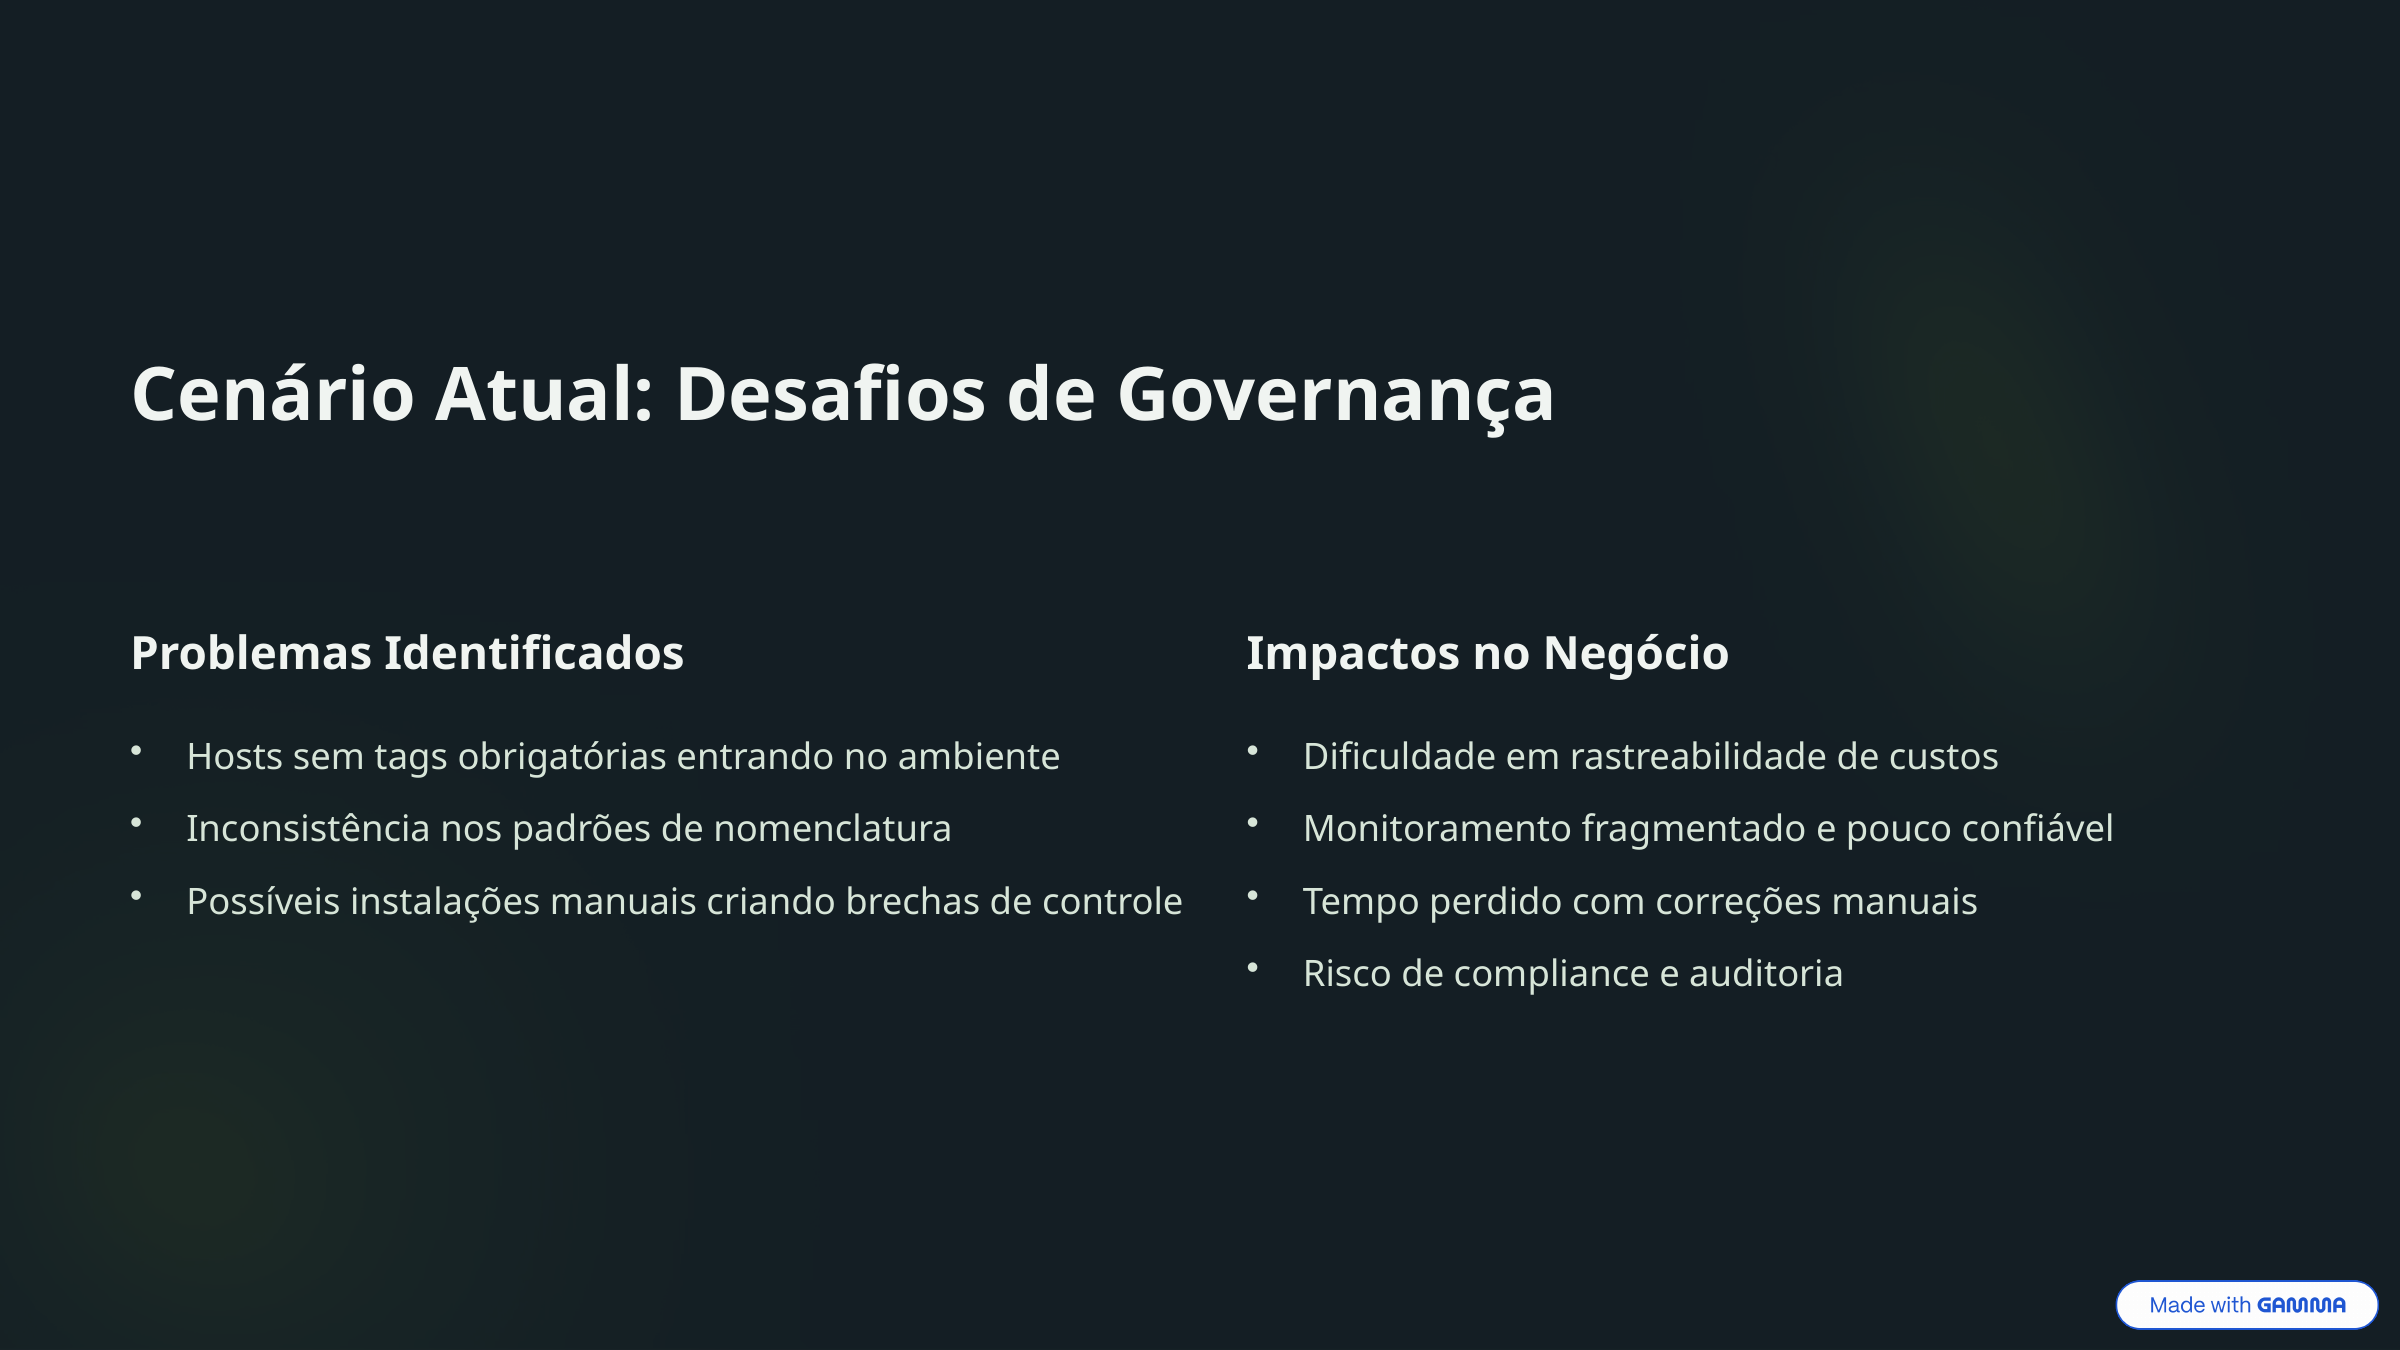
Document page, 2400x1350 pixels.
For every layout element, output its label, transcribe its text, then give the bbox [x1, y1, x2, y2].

text_box Impactos no Negócio [1246, 621, 2034, 680]
text_box Inconsistência nos padrões de nomenclatura [130, 789, 1155, 850]
text_box Monitoramento fragmentado e pouco confiável [1246, 789, 2271, 850]
text_box Hosts sem tags obrigatórias entrando no ambiente [130, 717, 1155, 777]
text_box Problemas Identificados [130, 621, 1043, 680]
text_box Tempo perdido com correções manuais [1246, 862, 2271, 922]
text_box Dificuldade em rastreabilidade de custos [1246, 717, 2271, 777]
text_box Possíveis instalações manuais criando brechas de controle [130, 862, 1155, 922]
text_box Cenário Atual: Desafios de Governança [130, 342, 2270, 529]
text_box Risco de compliance e auditoria [1246, 934, 2271, 995]
picture [2106, 1271, 2389, 1339]
